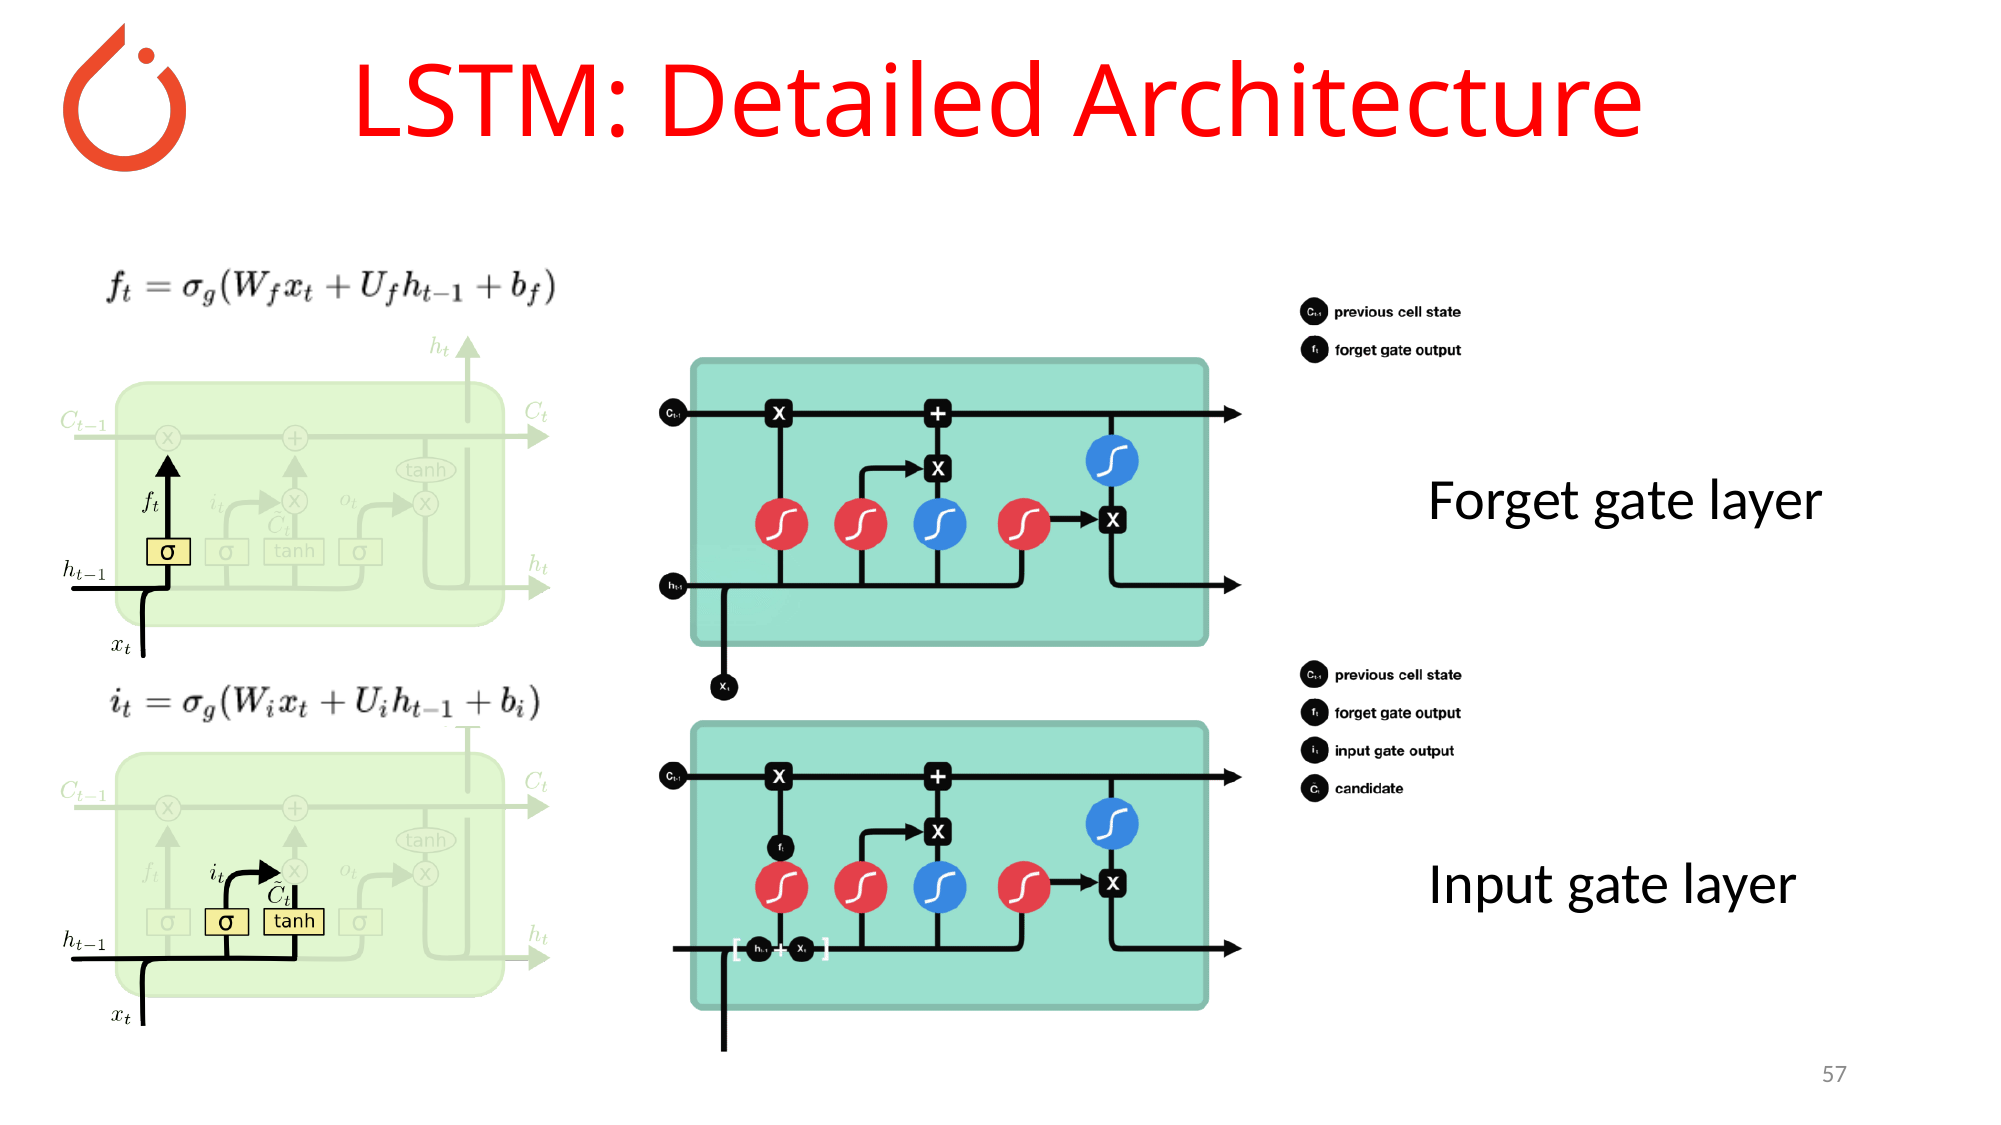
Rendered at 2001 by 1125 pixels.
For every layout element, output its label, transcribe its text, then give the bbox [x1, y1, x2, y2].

slide_number 57 [1412, 1042, 1863, 1103]
picture [62, 23, 186, 172]
picture [47, 251, 579, 318]
picture [47, 677, 595, 1031]
text_box LSTM: Detailed Architecture [136, 3, 1862, 166]
picture [47, 330, 595, 663]
text_box Input gate layer [1473, 837, 1863, 923]
picture [607, 284, 1473, 1067]
text_box Forget gate layer [1473, 453, 1863, 539]
